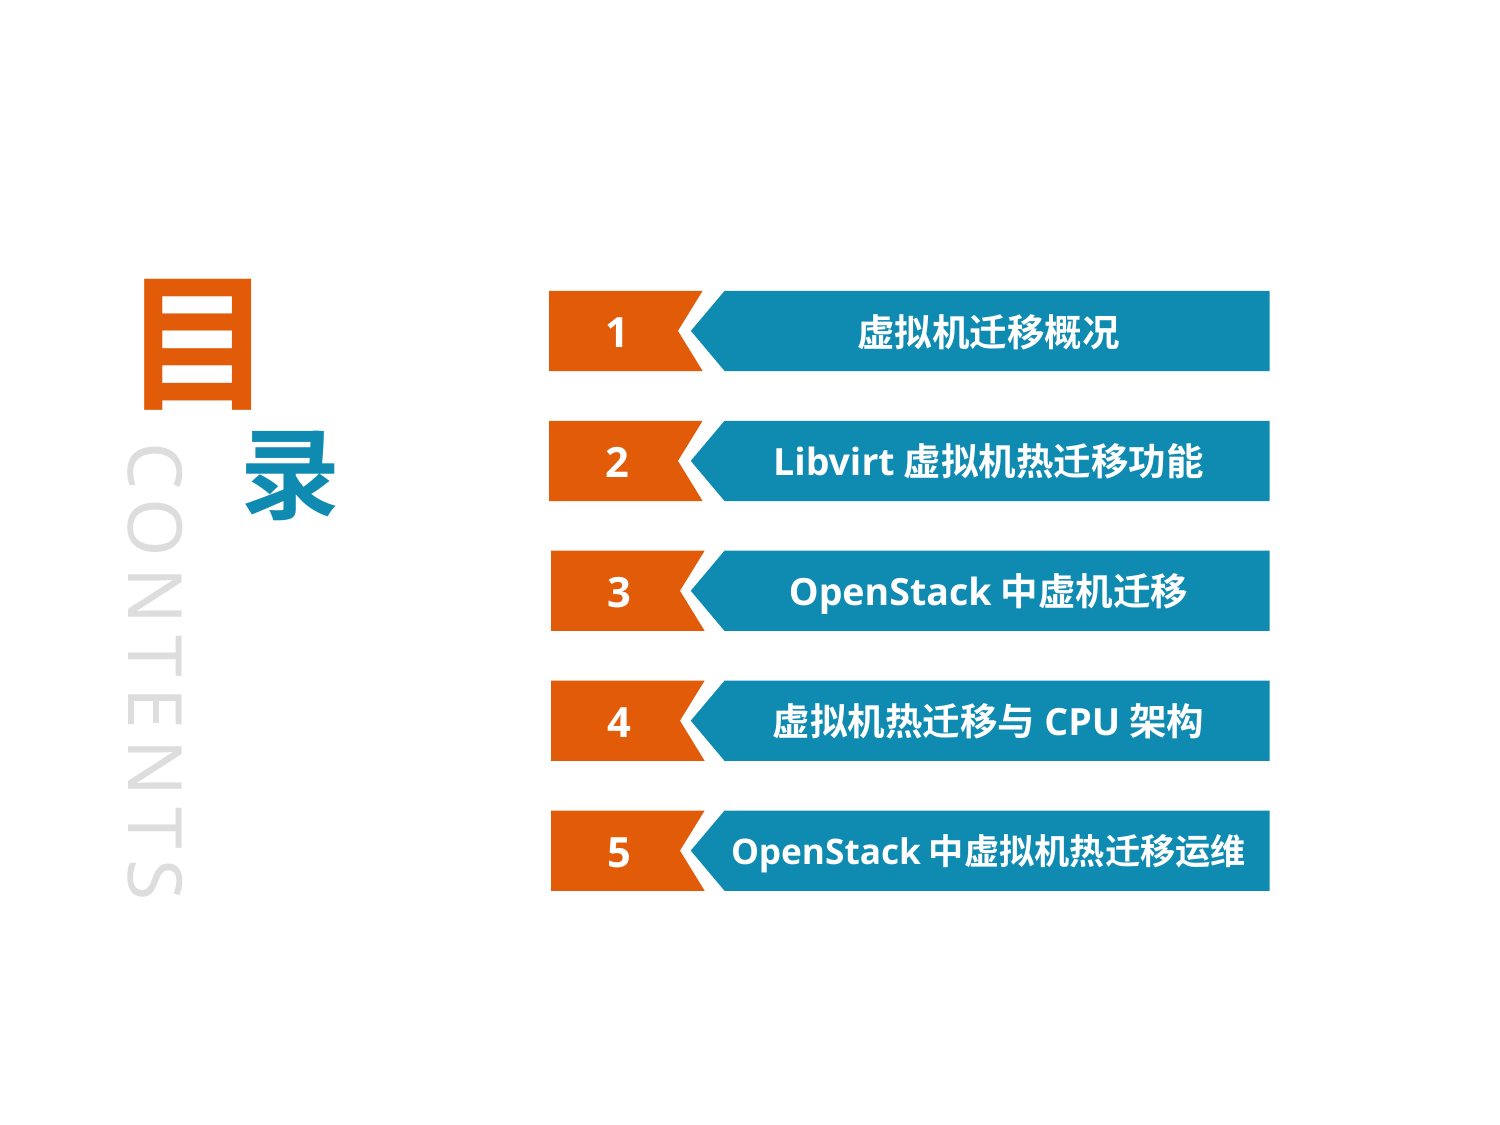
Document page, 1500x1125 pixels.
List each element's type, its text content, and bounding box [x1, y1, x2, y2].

text_box 5 [550, 809, 707, 892]
text_box OpenStack中虚机迁移 [689, 549, 1271, 632]
text_box 4 [550, 679, 707, 762]
text_box 录 [207, 408, 334, 534]
text_box 目 [76, 253, 271, 445]
text_box 3 [550, 549, 707, 632]
text_box CONTENTS [110, 427, 207, 917]
text_box 虚拟机迁移概况 [689, 289, 1271, 373]
text_box 2 [548, 419, 705, 503]
text_box OpenStack中虚拟机热迁移运维 [689, 809, 1271, 892]
text_box 虚拟机热迁移与CPU架构 [689, 679, 1271, 762]
text_box 1 [548, 289, 705, 373]
text_box Libvirt虚拟机热迁移功能 [689, 419, 1271, 503]
